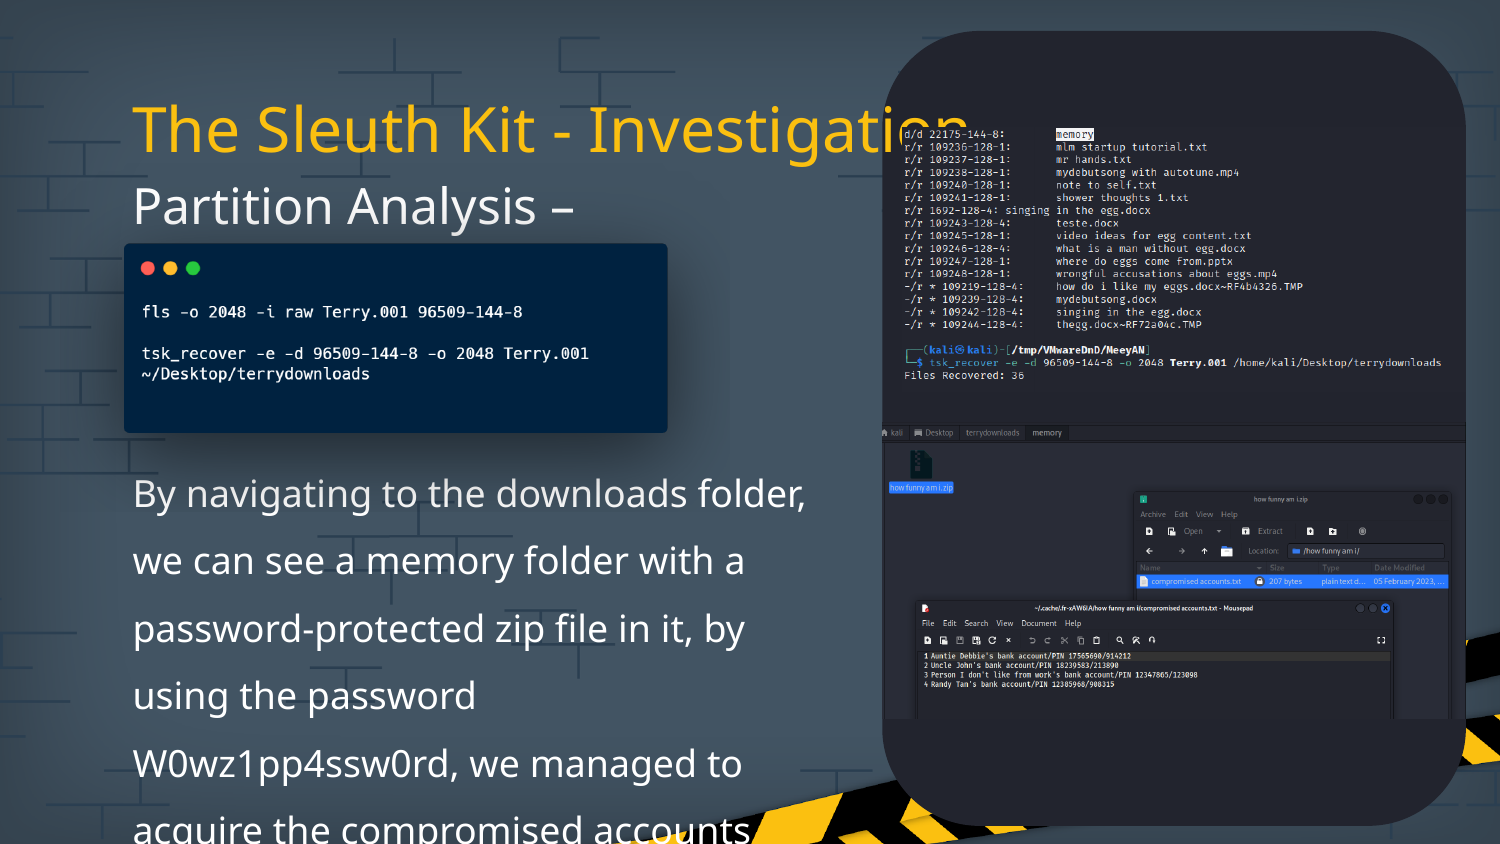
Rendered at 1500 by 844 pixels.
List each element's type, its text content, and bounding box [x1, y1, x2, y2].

text_box [880, 167, 1468, 425]
text_box [888, 28, 1468, 129]
text_box By navigating to the downloads folder, we can see a memory folder with a password-protected zip file in it, by using the password W0wz1pp4ssw0rd, we managed to acquire the compromised accounts [117, 439, 823, 844]
title The Sleuth Kit - Investigation [117, 88, 1383, 167]
picture [0, 0, 1500, 844]
text_box [880, 722, 1468, 828]
